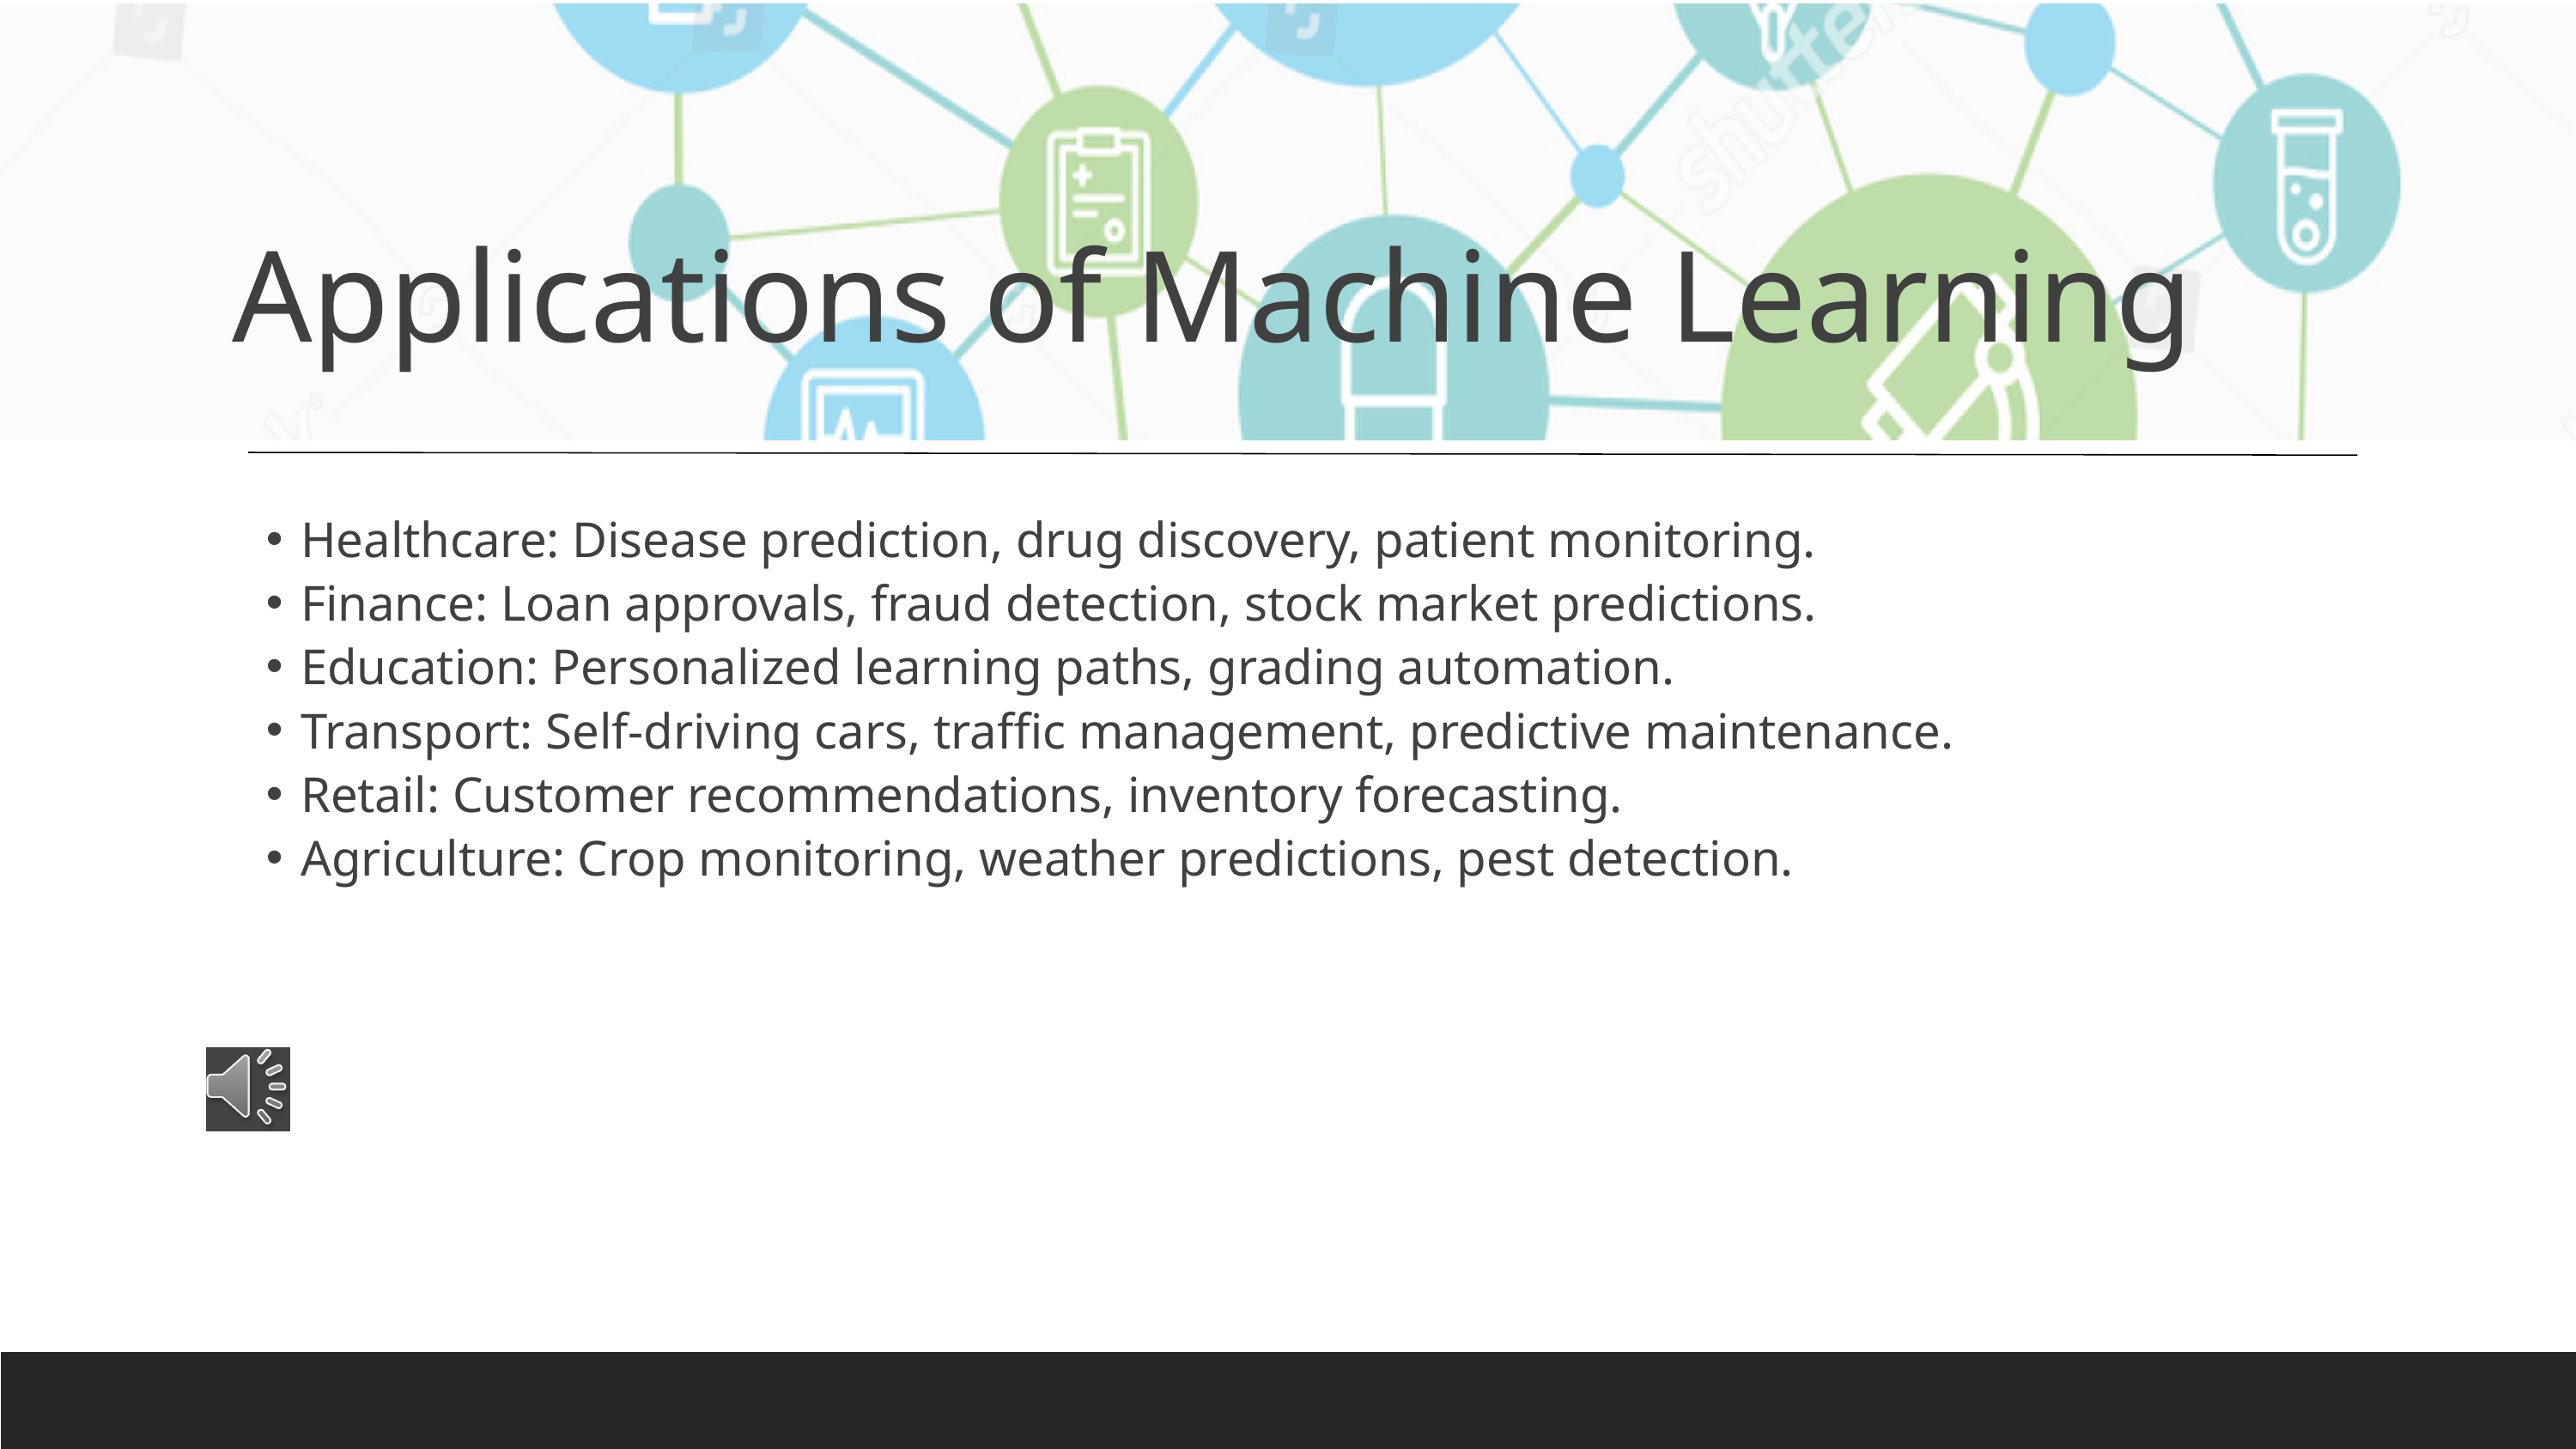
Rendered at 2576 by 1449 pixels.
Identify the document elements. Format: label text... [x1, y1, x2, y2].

text_box Healthcare: Disease prediction, drug discovery, patient monitoring. Finance: Loan approvals, fraud detection, stock market predictions. Education: Personalized learning paths, grading automation. Transport: Self-driving cars, traffic management, predictive maintenance. Retail: Customer recommendations, inventory forecasting. Agriculture: Crop monitoring, weather predictions, pest detection. [231, 440, 2357, 950]
text_box [0, 3, 2576, 440]
picture [205, 1046, 292, 1132]
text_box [231, 60, 2358, 367]
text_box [0, 1351, 2576, 1449]
